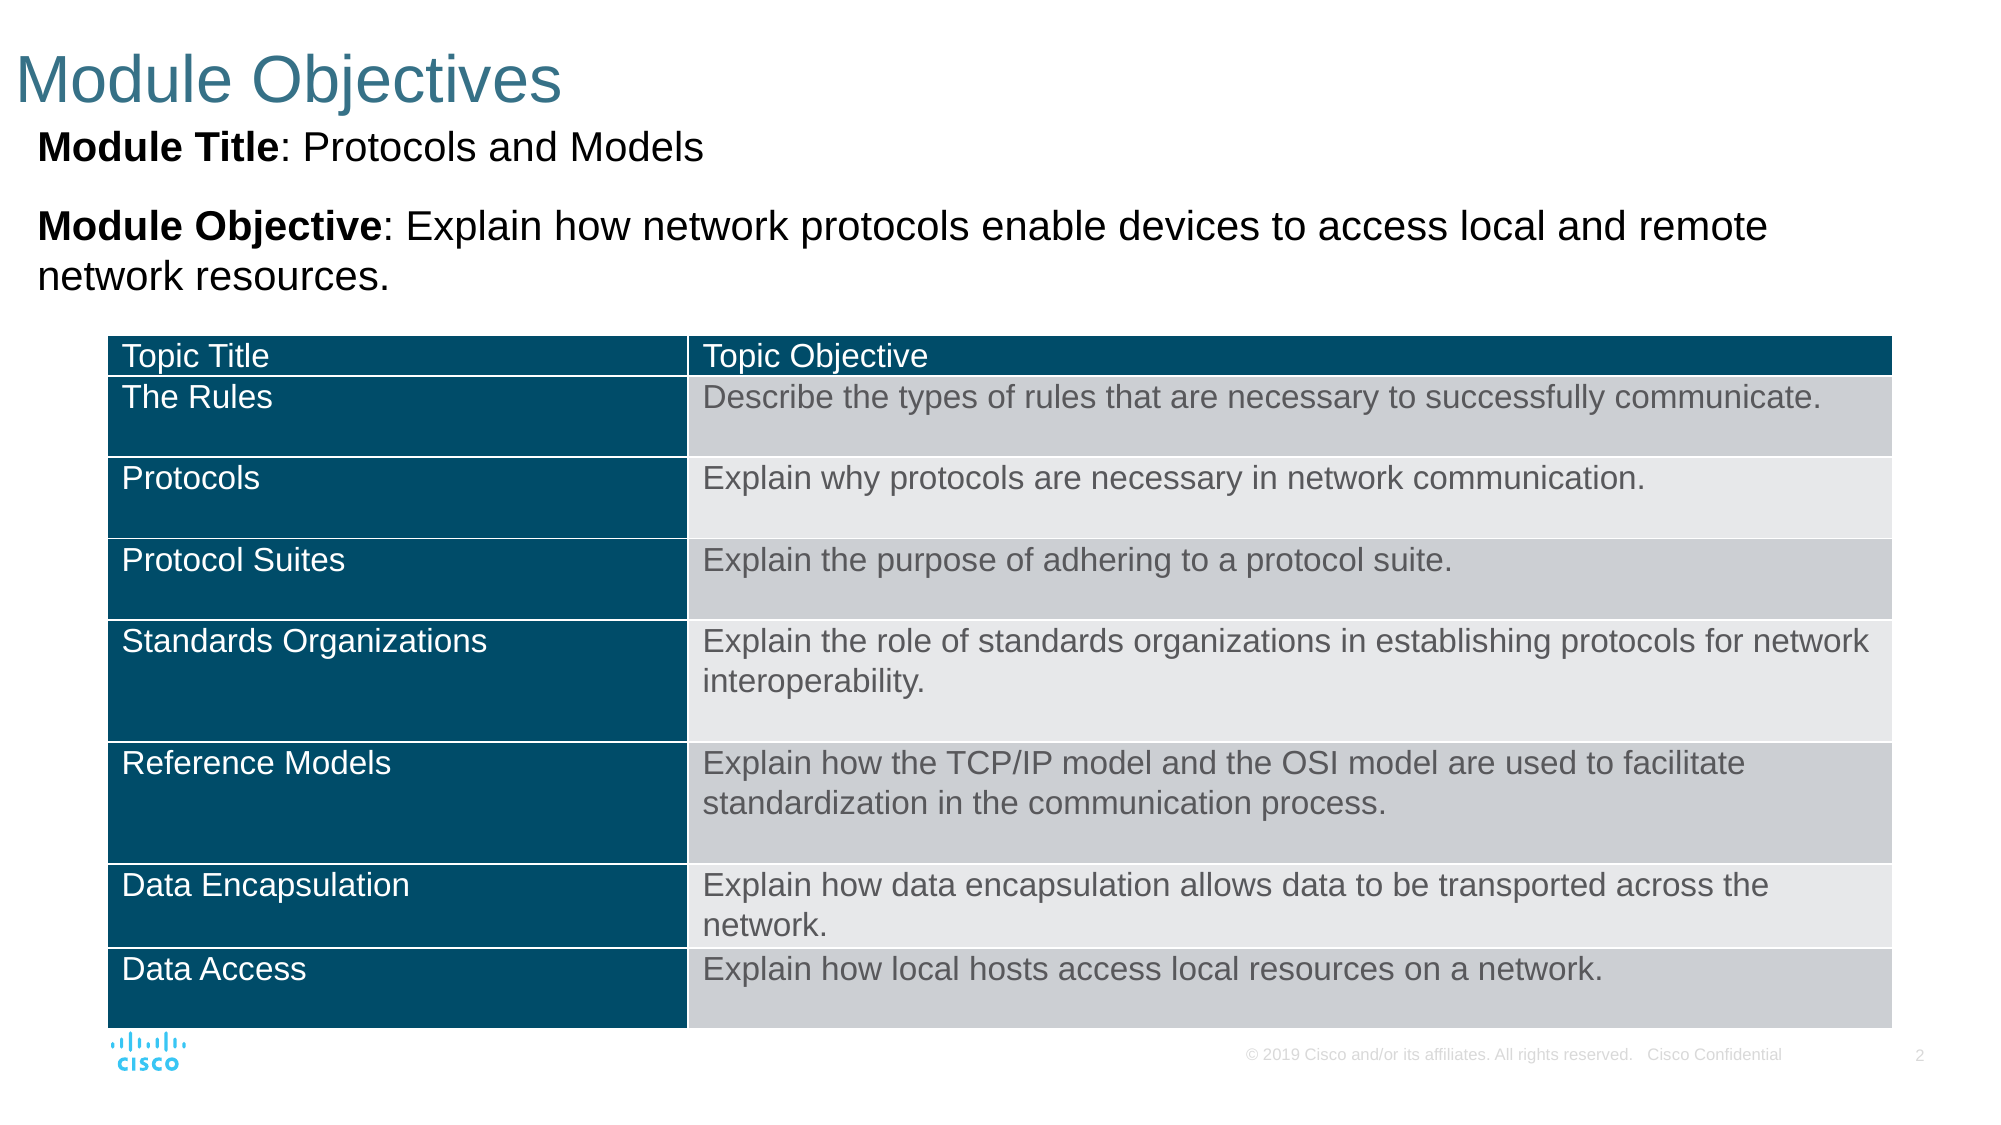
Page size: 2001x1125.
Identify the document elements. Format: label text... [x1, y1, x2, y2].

table_cell Describe the types of rules that are necessary to successfully communicate. [689, 377, 1892, 456]
table_cell Reference Models [108, 743, 687, 863]
table_header Topic Title [108, 336, 687, 375]
table_cell The Rules [108, 377, 687, 456]
table_cell Explain how data encapsulation allows data to be transported across the network. [689, 865, 1892, 947]
table_cell Data Access [108, 949, 687, 1028]
table_header Topic Objective [689, 336, 1892, 375]
table_cell Data Encapsulation [108, 865, 687, 947]
table_cell Explain how the TCP/IP model and the OSI model are used to facilitate standardization in the communication process. [689, 743, 1892, 863]
table_cell Standards Organizations [108, 621, 687, 741]
table_cell Explain why protocols are necessary in network communication. [689, 458, 1892, 538]
list Module Title: Protocols and Models Module Objective: Explain how network protocols enable devices to access local and remote network resources. [22, 112, 1941, 307]
table_cell Protocols [108, 458, 687, 538]
table_cell Explain the role of standards organizations in establishing protocols for network interoperability. [689, 621, 1892, 741]
table_cell Protocol Suites [108, 539, 687, 619]
table_cell Explain how local hosts access local resources on a network. [689, 949, 1892, 1028]
title Module Objectives [0, 9, 2000, 144]
table_cell Explain the purpose of adhering to a protocol suite. [689, 539, 1892, 619]
